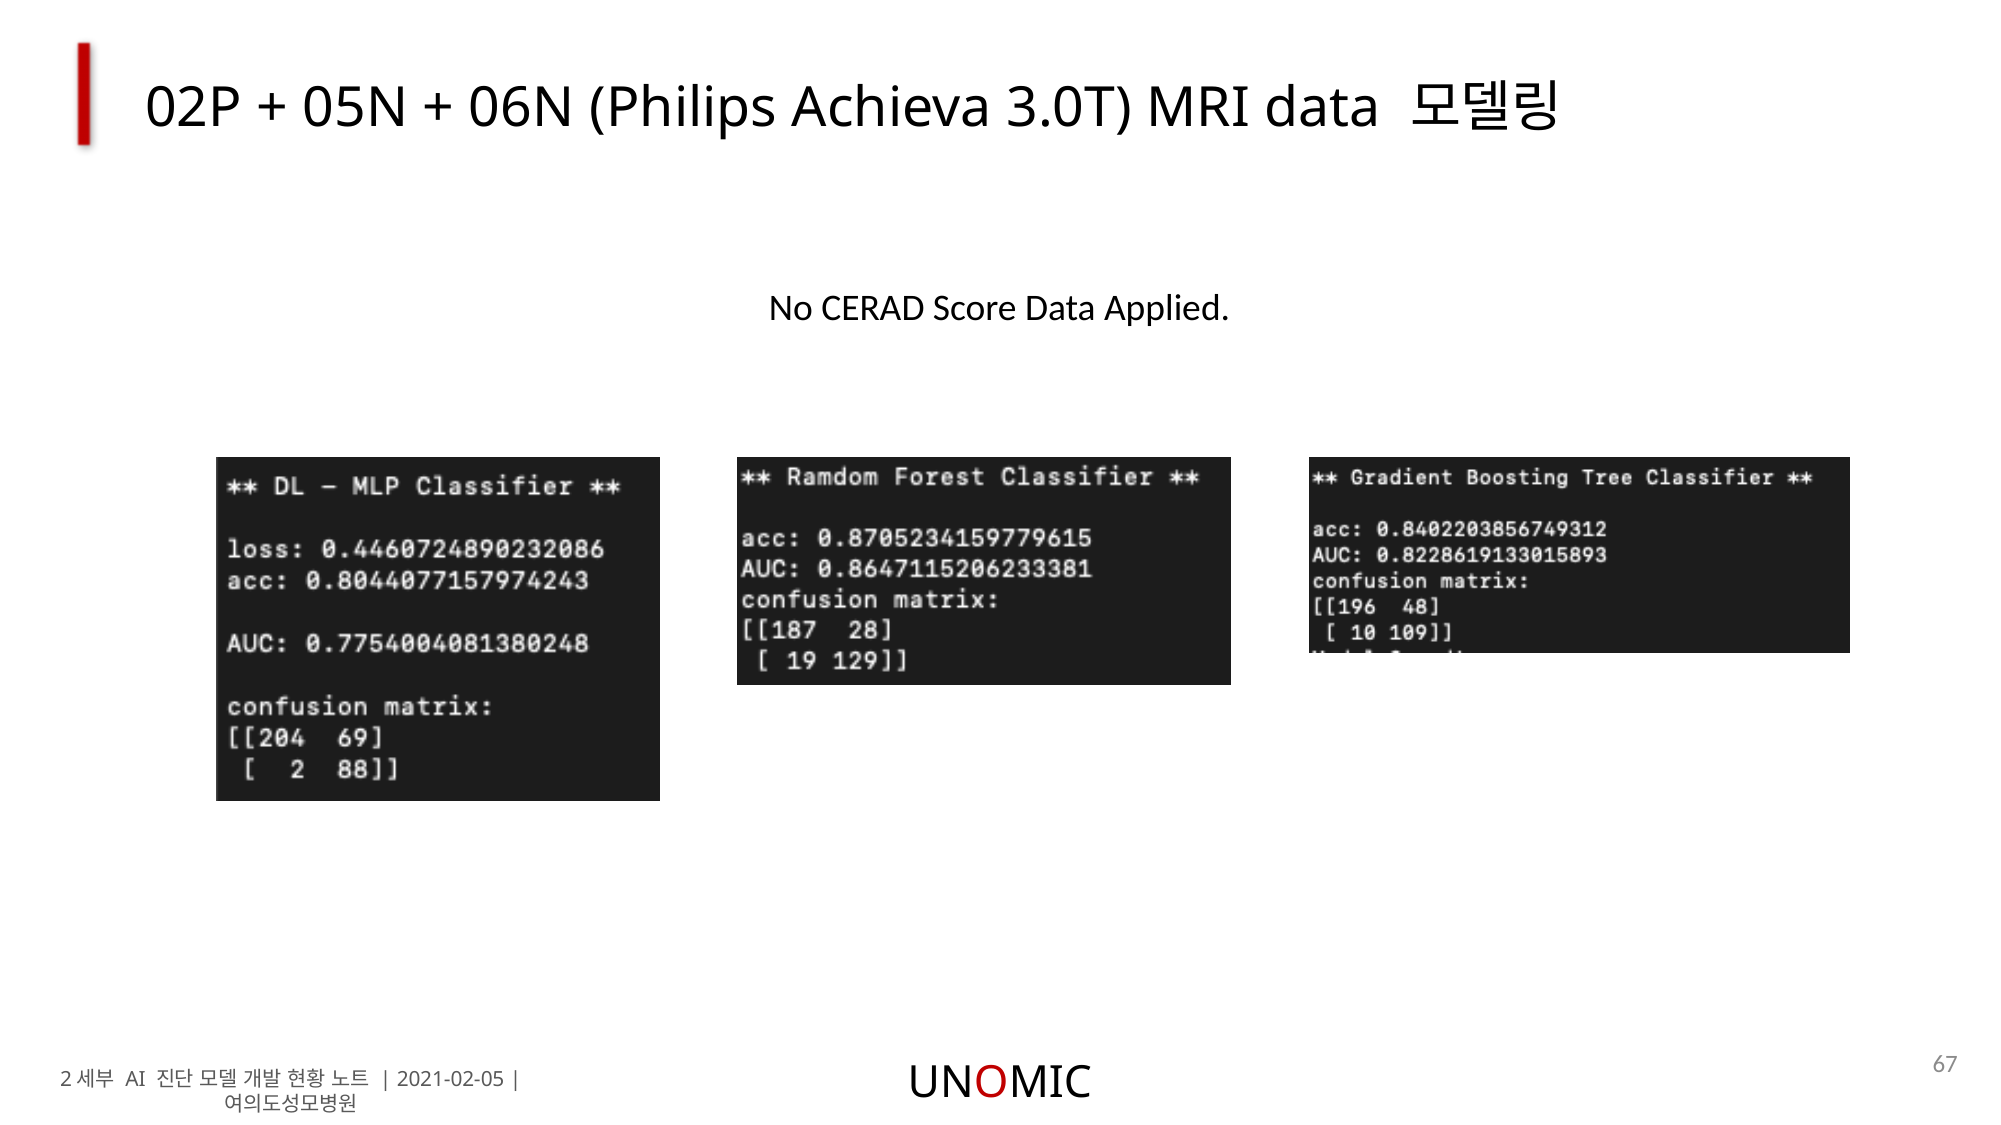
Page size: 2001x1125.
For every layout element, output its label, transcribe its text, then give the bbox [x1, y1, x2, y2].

picture [1309, 457, 1850, 653]
text_box 2세부 AI 진단 모델 개발 현황 노트 | 2021-02-05 | 여의도성모병원 [0, 1055, 582, 1125]
picture [216, 457, 660, 801]
slide_number 67 [1853, 1019, 1974, 1106]
picture [737, 457, 1231, 685]
text_box No CERAD Score Data Applied. [754, 275, 1246, 336]
text_box UNOMIC [850, 1044, 1150, 1115]
text_box 02P + 05N + 06N (Philips Achieva 3.0T) MRI data 모델링 [130, 51, 1924, 158]
text_box [80, 45, 89, 145]
text_box [140, 157, 1859, 923]
